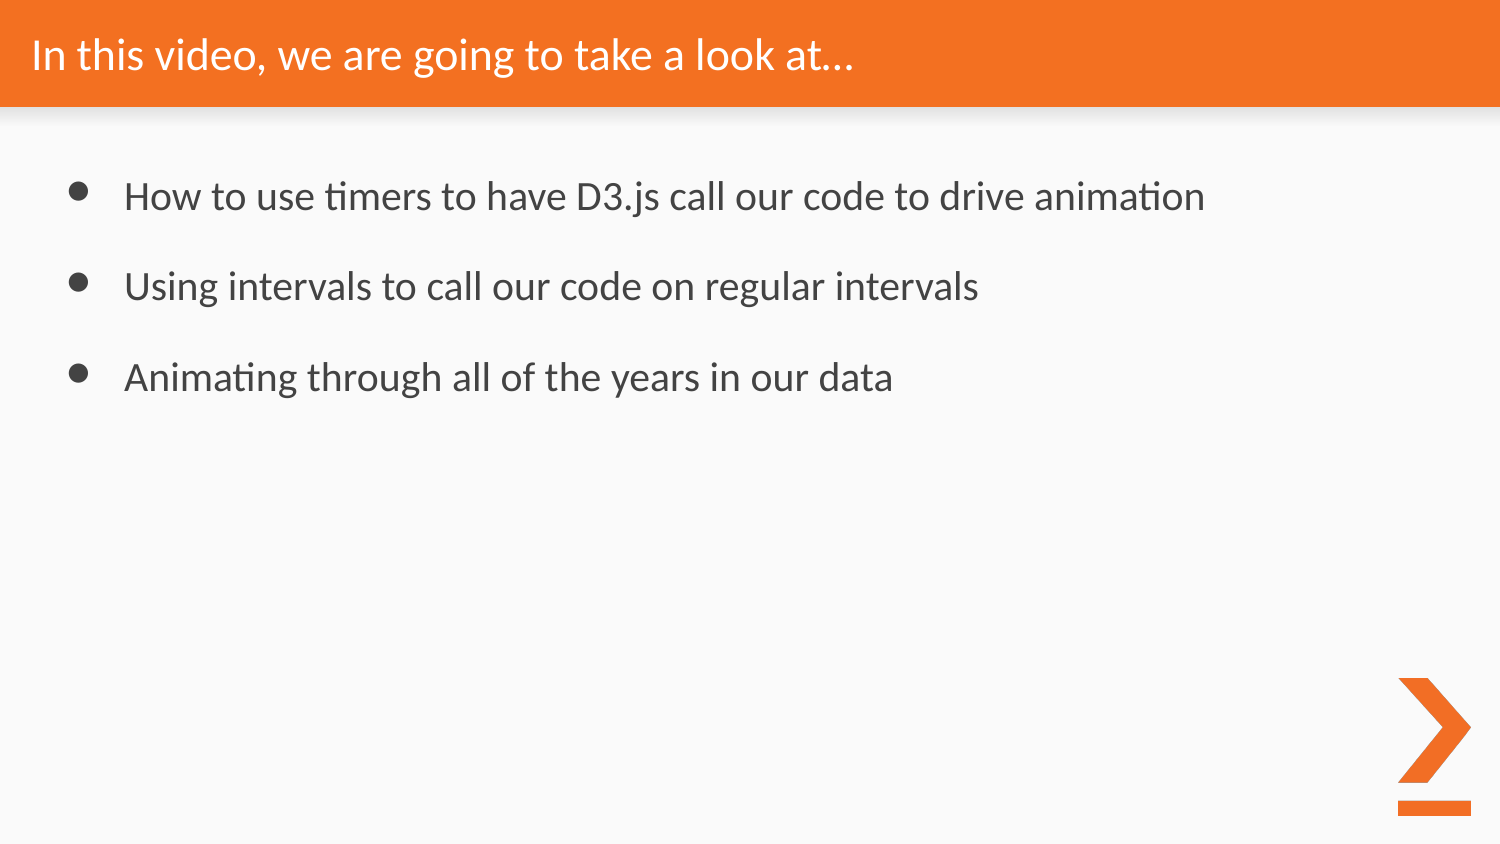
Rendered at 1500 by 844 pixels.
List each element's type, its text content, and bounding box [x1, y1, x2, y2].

title In this video, we are going to take a look at… [16, 2, 1464, 102]
list How to use timers to have D3.js call our code to drive animation Using intervals to call our code on regular intervals Animating through all of the years in our data [34, 145, 1465, 806]
picture [1398, 678, 1471, 816]
